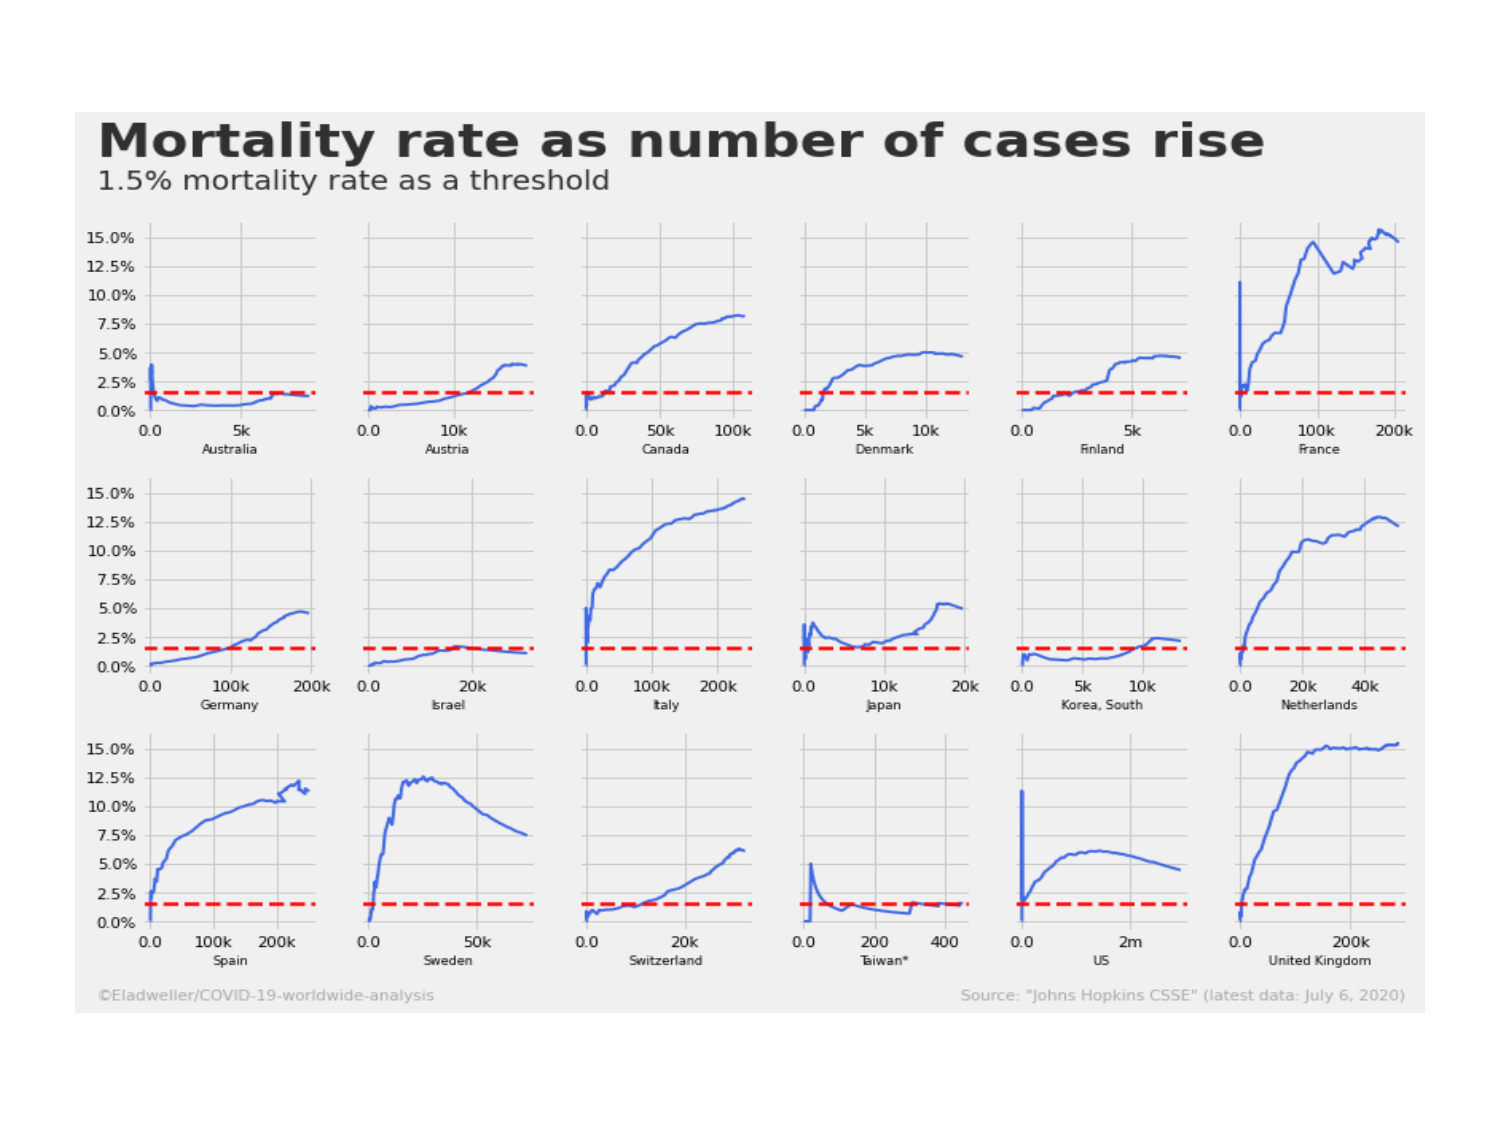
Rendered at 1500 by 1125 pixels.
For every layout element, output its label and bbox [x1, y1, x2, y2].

picture [74, 112, 1426, 1013]
